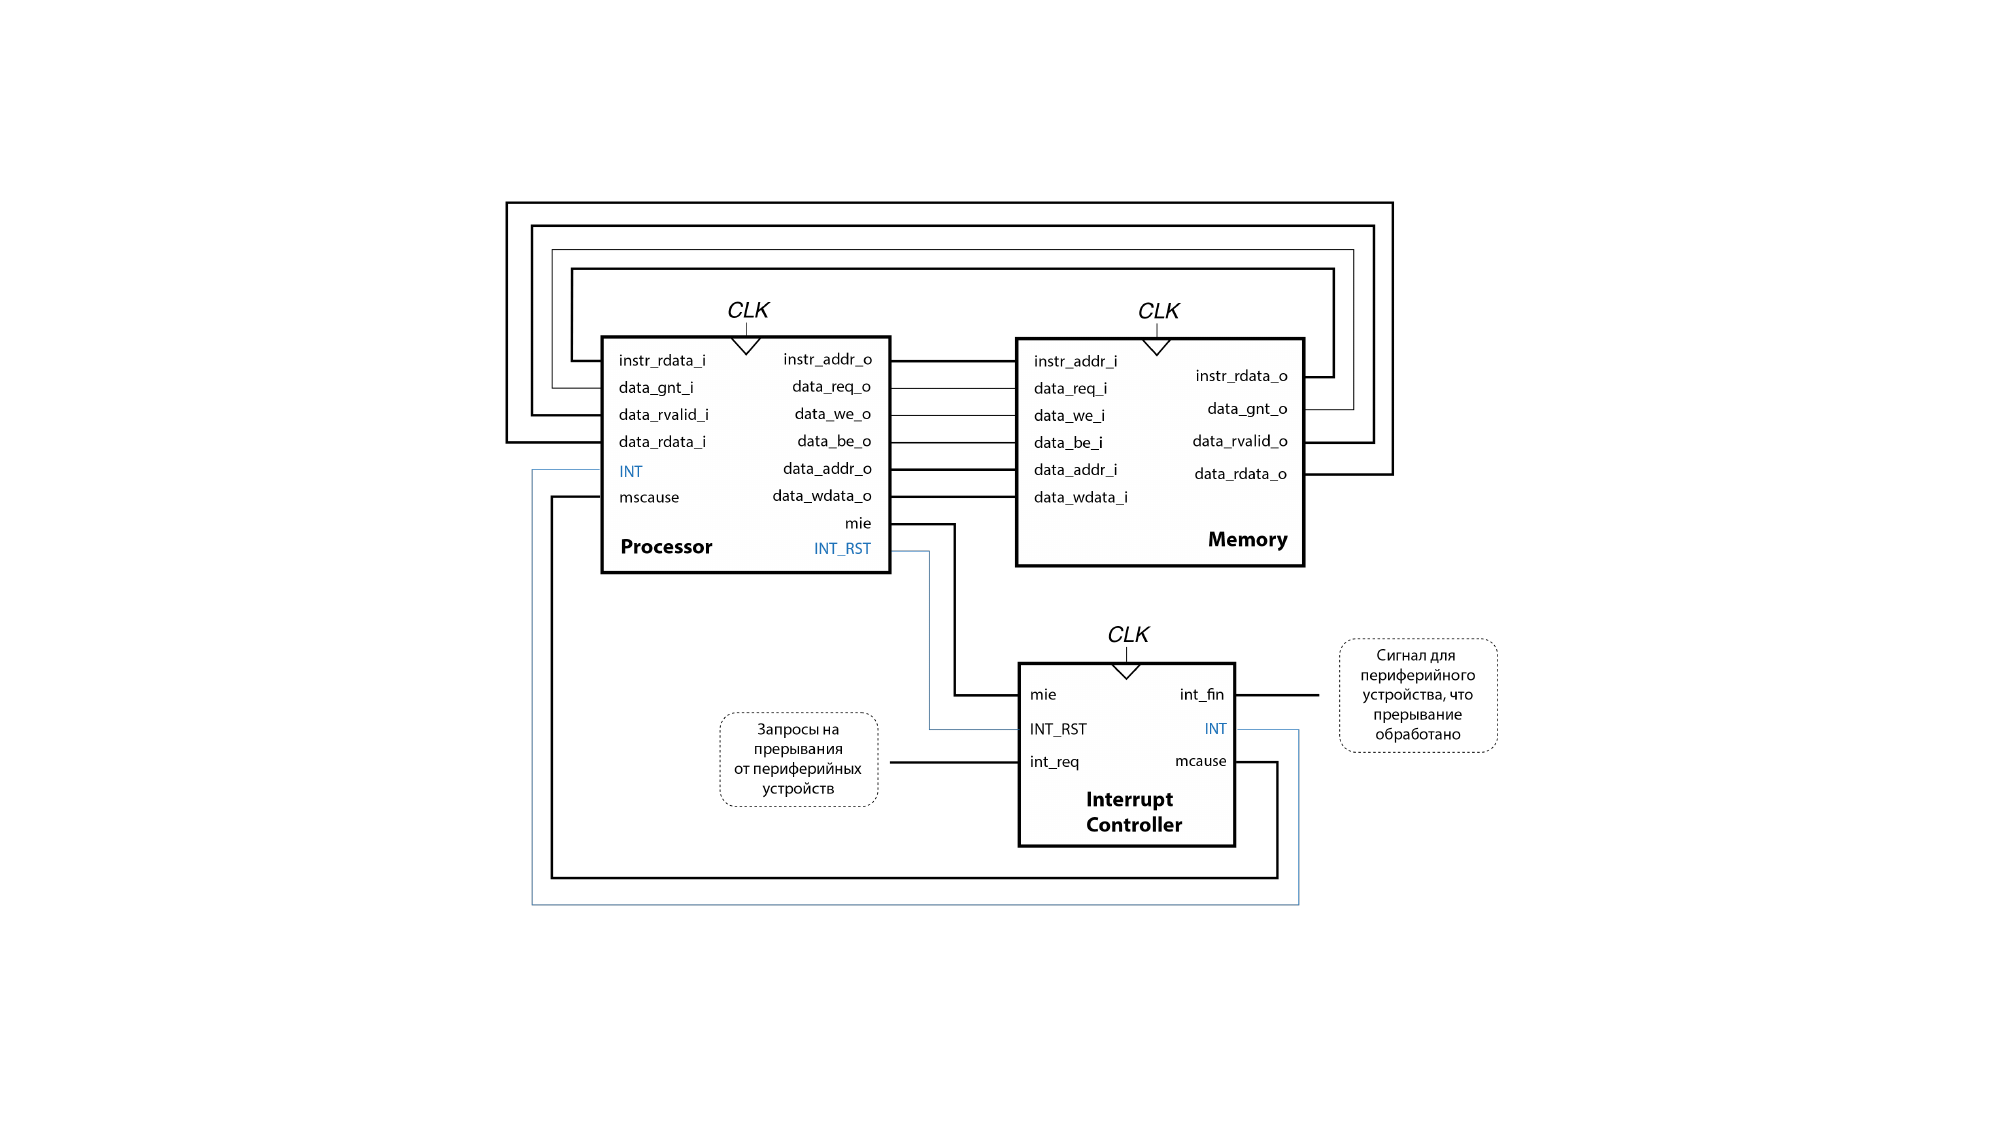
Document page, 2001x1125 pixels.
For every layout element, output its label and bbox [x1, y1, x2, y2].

picture [494, 189, 1506, 917]
